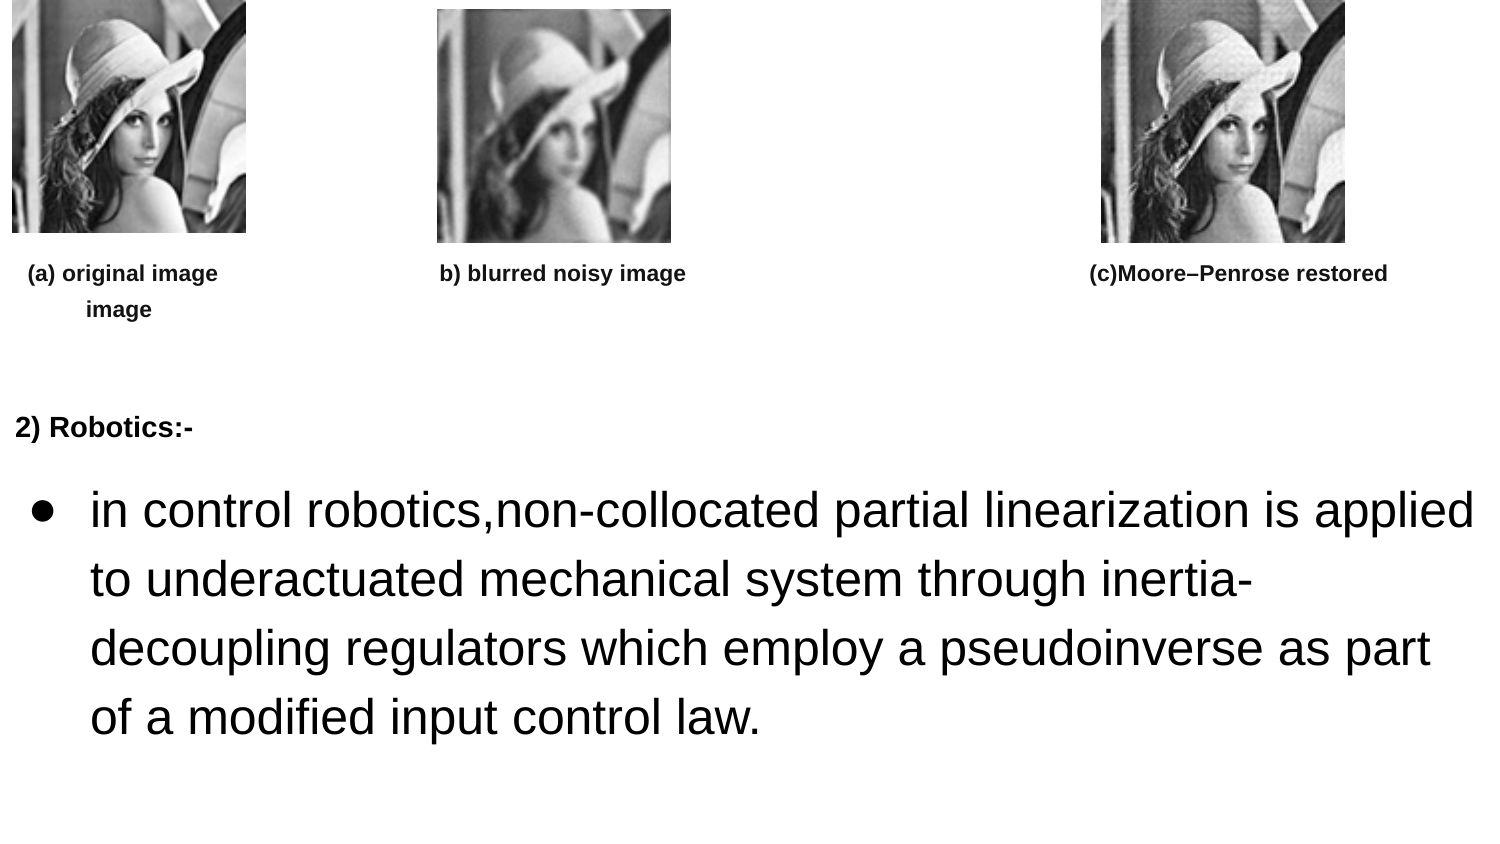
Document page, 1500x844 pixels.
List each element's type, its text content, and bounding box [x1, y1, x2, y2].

picture [12, 0, 246, 234]
picture [1101, 0, 1345, 243]
picture [436, 9, 671, 243]
title (a) original image b) blurred noisy image (c)Moore–Penrose restored image 2) Robotics:- in control robotics,non-collocated partial linearization is applied to underactuated mechanical system through inertia-decoupling regulators which employ a pseudoinverse as part of a modified input control law. [0, 0, 1500, 844]
